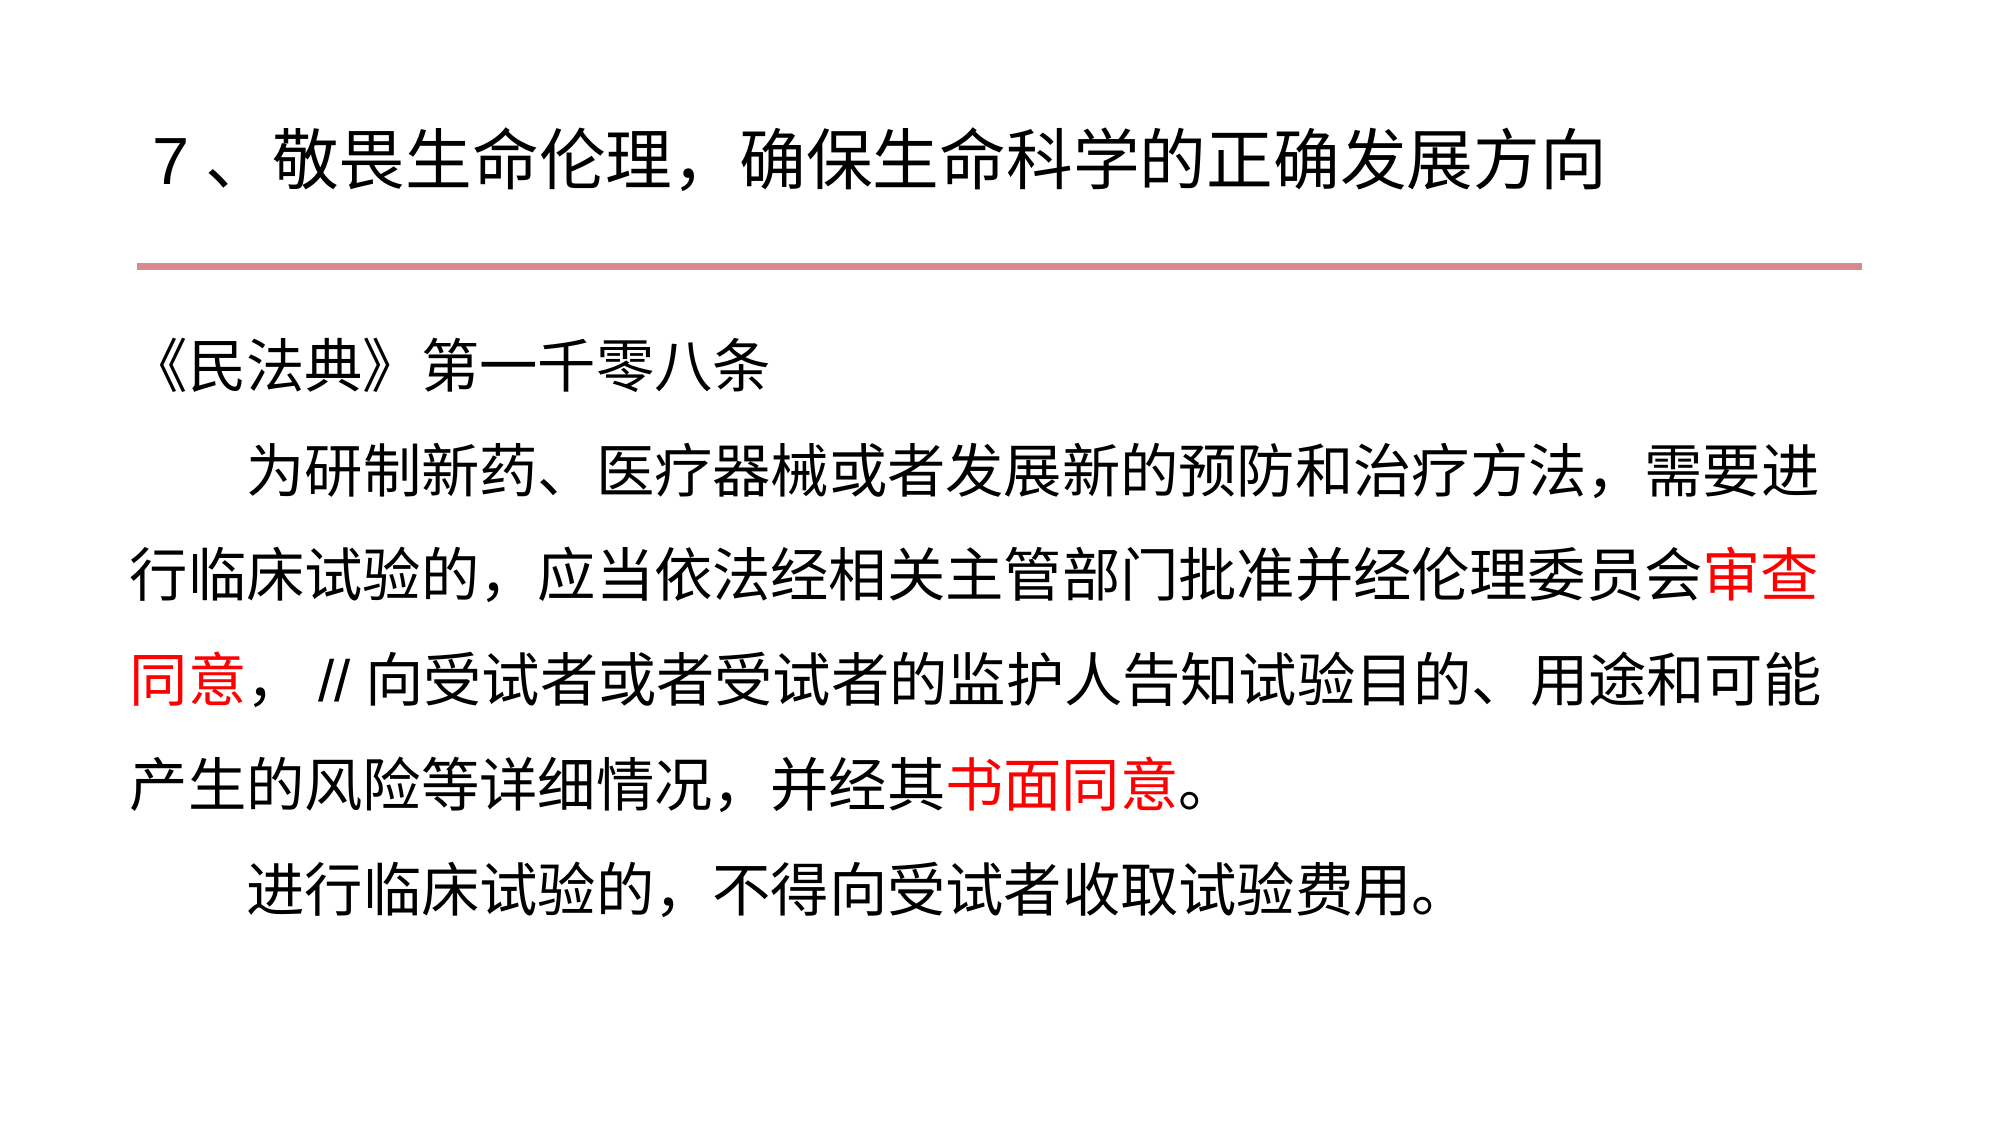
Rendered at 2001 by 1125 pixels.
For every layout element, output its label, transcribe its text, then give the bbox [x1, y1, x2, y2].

title 7、敬畏生命伦理，确保生命科学的正确发展方向 [137, 59, 1863, 267]
list 《民法典》第一千零八条 为研制新药、医疗器械或者发展新的预防和治疗方法，需要进行临床试验的，应当依法经相关主管部门批准并经伦理委员会审查同意，//向受试者或者受试者的监护人告知试验目的、用途和可能产生的风险等详细情况，并经其书面同意。 进行临床试验的，不得向受试者收取试验费用。 [114, 286, 1840, 1000]
